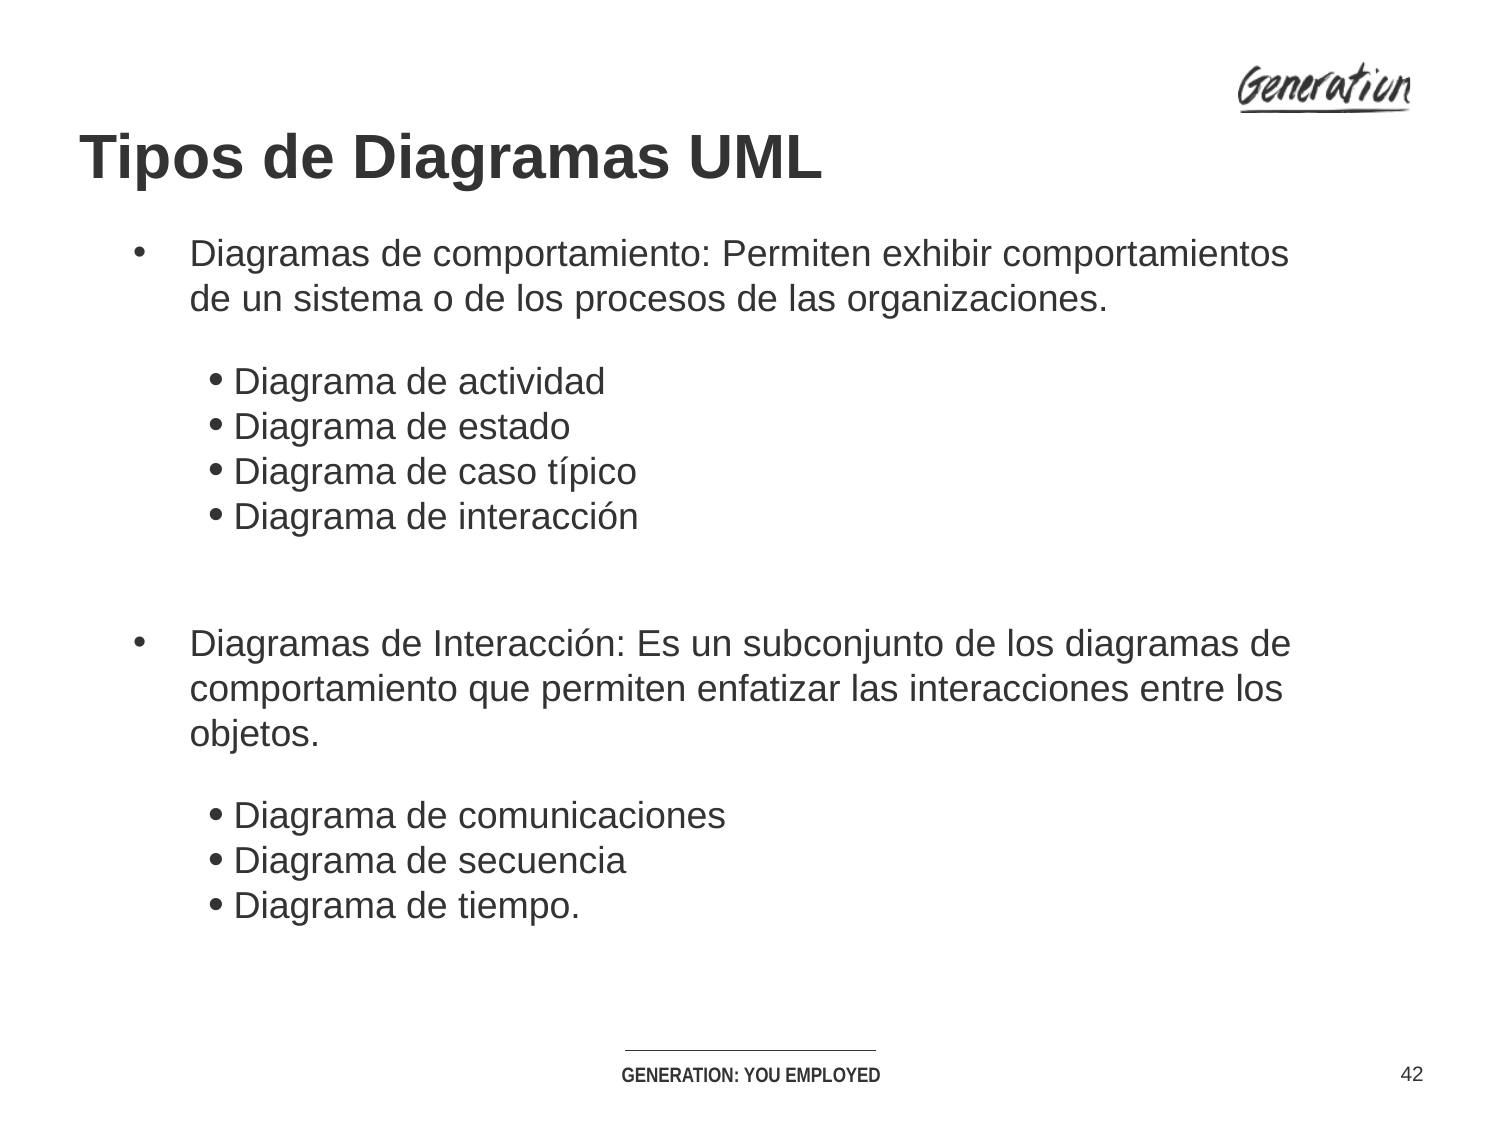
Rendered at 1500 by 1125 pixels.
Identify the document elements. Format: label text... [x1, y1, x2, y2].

list Diagramas de comportamiento: Permiten exhibir comportamientos de un sistema o de los procesos de las organizaciones. Diagrama de actividad Diagrama de estado Diagrama de caso típico Diagrama de interacción Diagramas de Interacción: Es un subconjunto de los diagramas de comportamiento que permiten enfatizar las interacciones entre los objetos. Diagrama de comunicaciones Diagrama de secuencia Diagrama de tiempo. [133, 229, 1339, 1035]
title Tipos de Diagramas UML [79, 108, 1393, 199]
